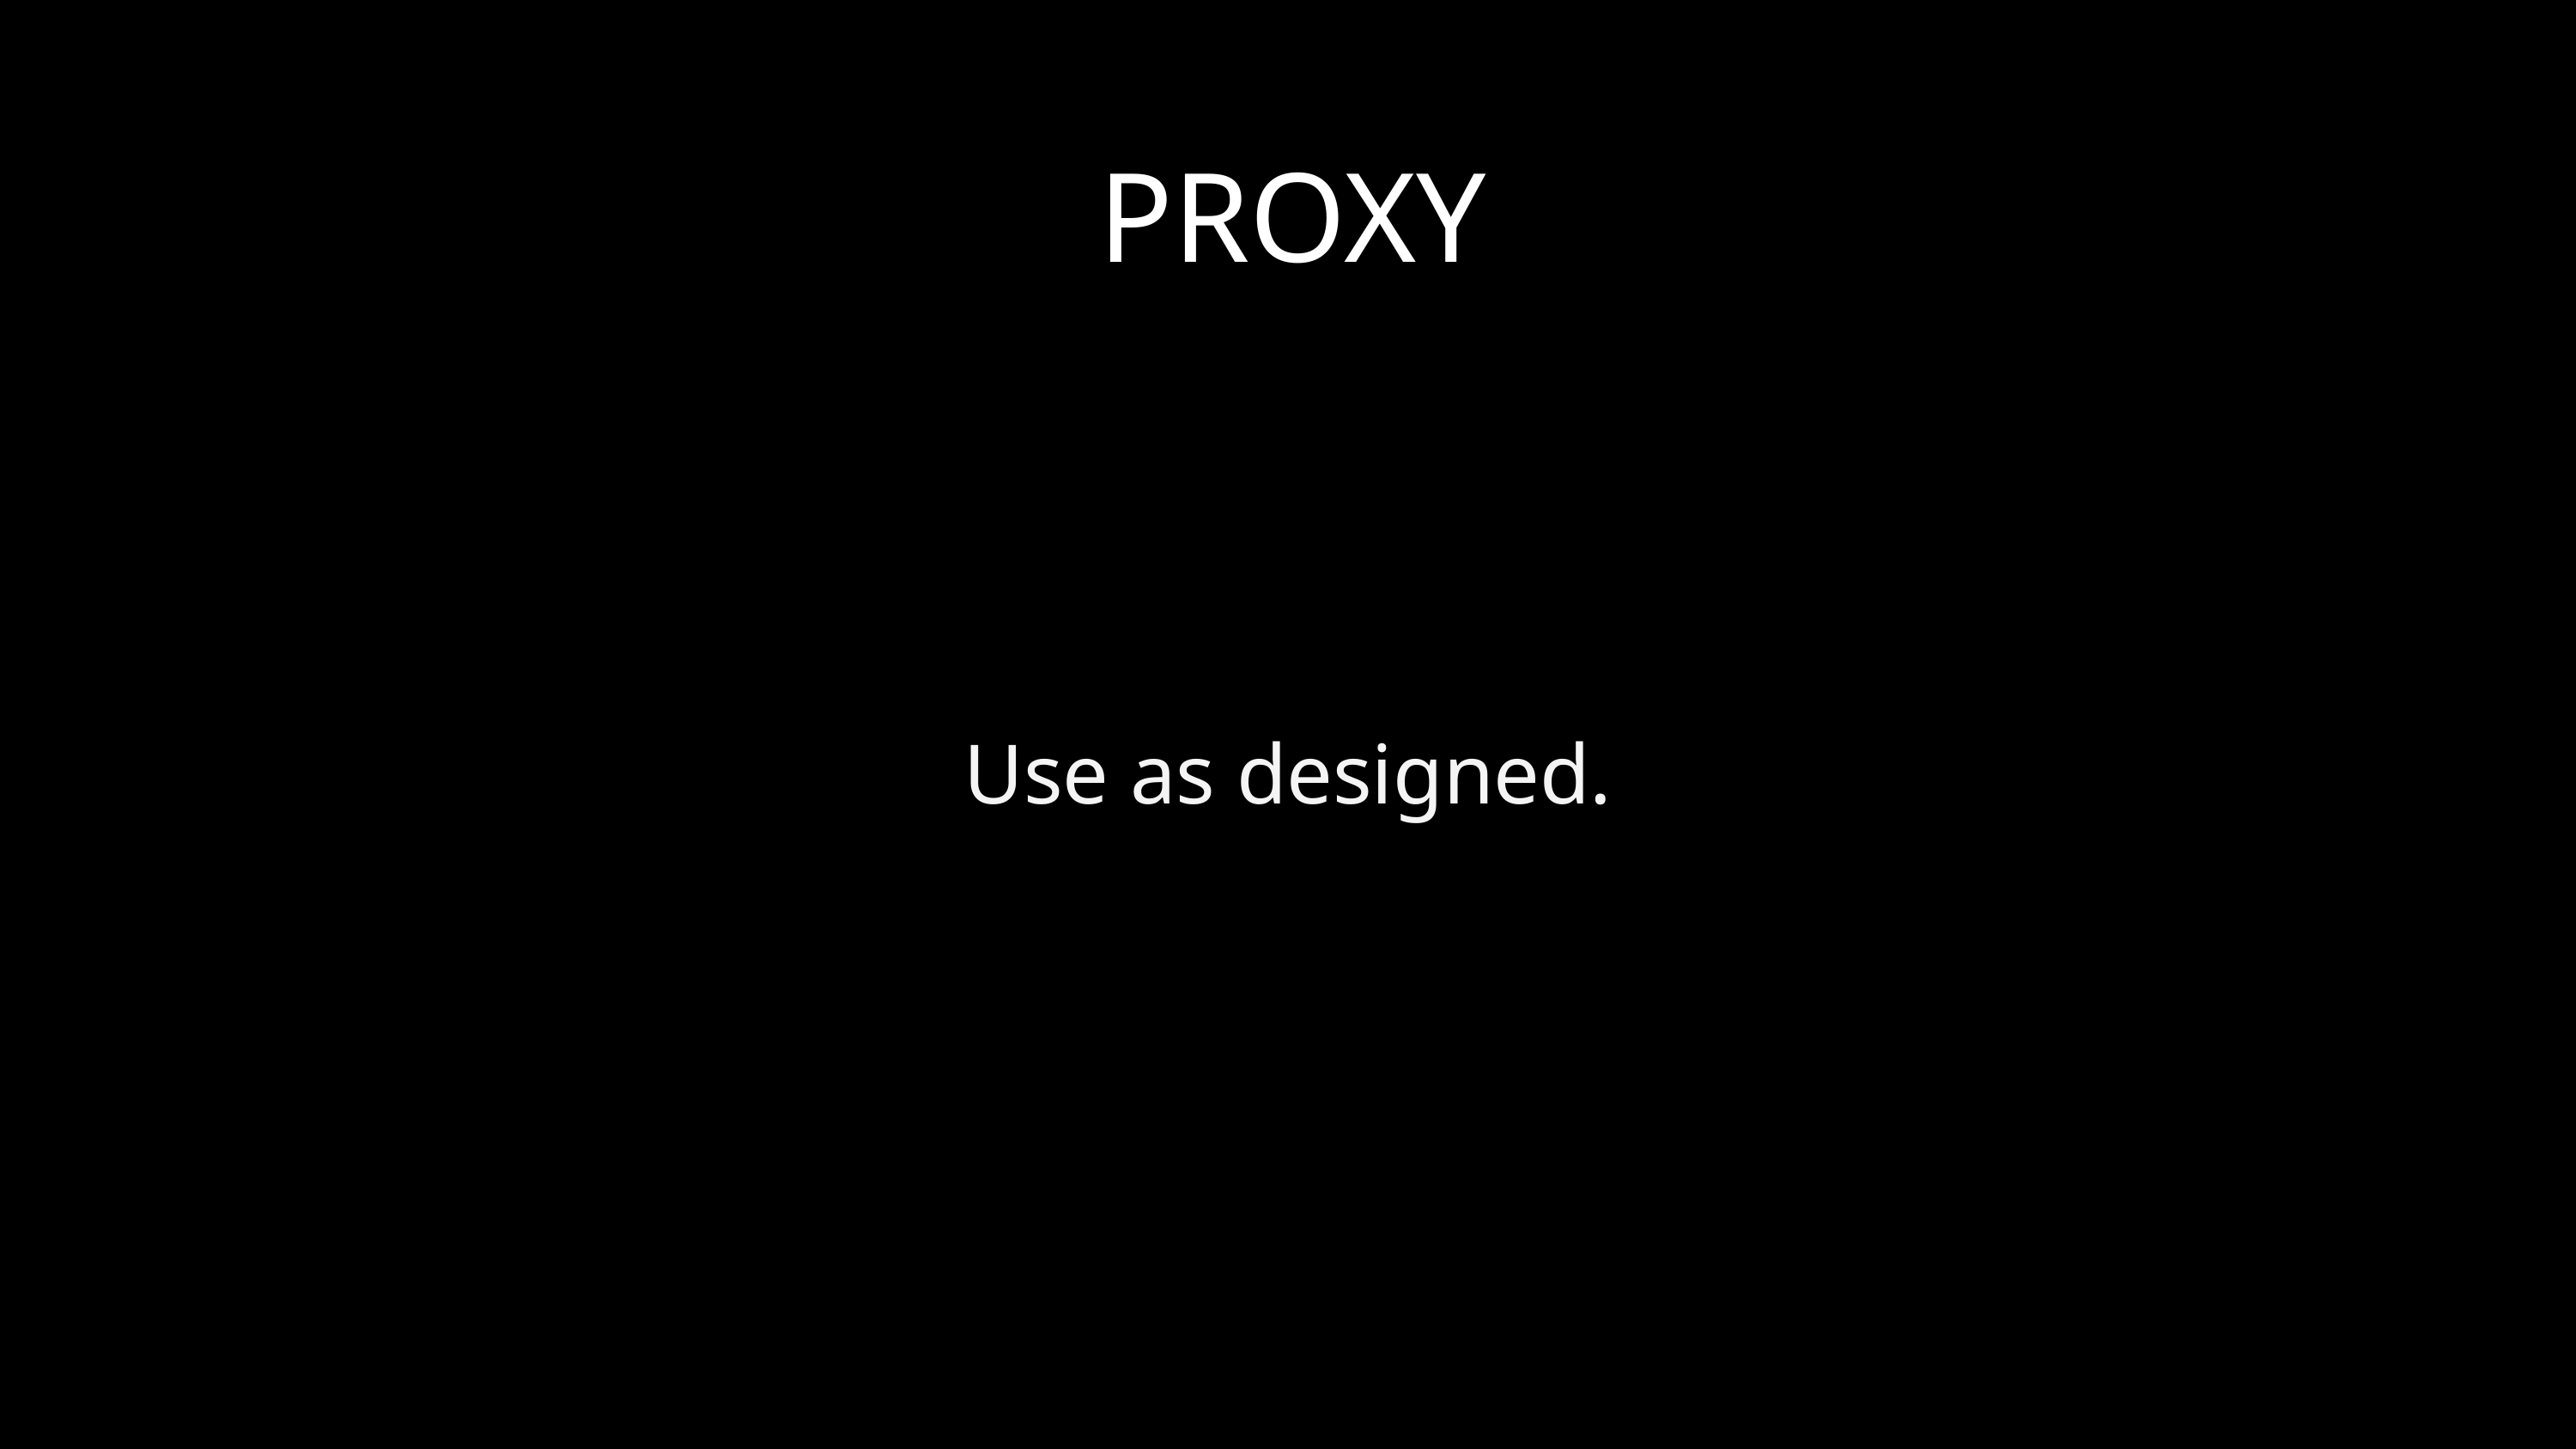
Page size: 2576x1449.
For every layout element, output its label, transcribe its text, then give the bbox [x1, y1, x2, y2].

text_box Use as designed. [726, 736, 1850, 821]
text_box PROXY [153, 161, 2432, 288]
